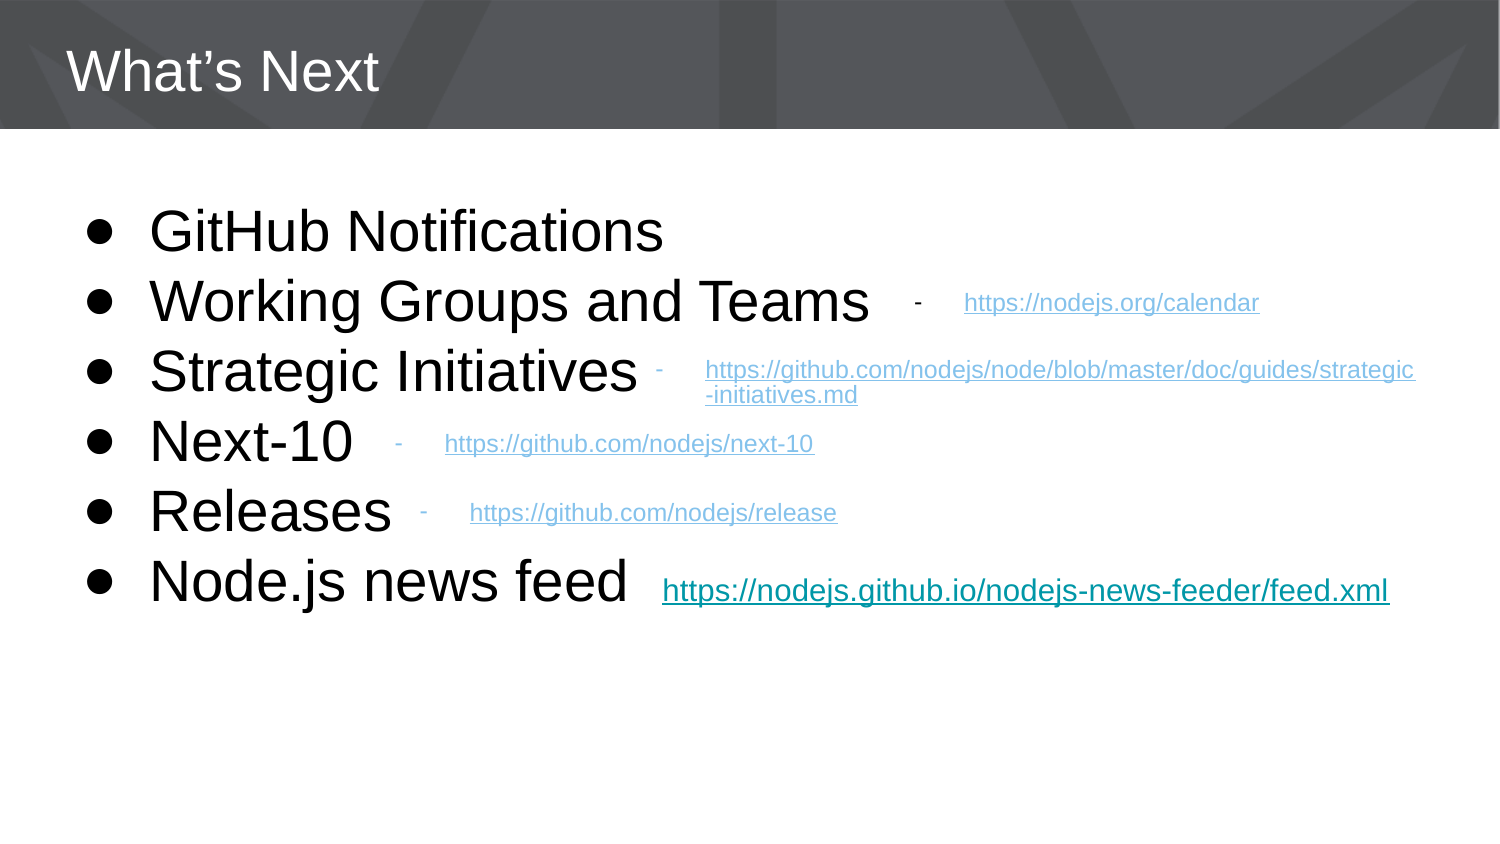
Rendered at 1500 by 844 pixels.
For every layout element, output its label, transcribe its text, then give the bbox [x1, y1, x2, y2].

text_box https://nodejs.org/calendar [874, 271, 1360, 332]
text_box https://github.com/nodejs/next-10 [354, 412, 840, 473]
text_box https://github.com/nodejs/release [379, 481, 865, 542]
text_box https://github.com/nodejs/node/blob/master/doc/guides/strategic-initiatives.md [615, 338, 1437, 399]
picture [0, 0, 1500, 129]
title What’s Next [51, 18, 1302, 111]
list GitHub Notifications Working Groups and Teams Strategic Initiatives Next-10 Releases Node.js news feed https://nodejs.github.io/nodejs-news-feeder/feed.xml [59, 178, 1459, 763]
